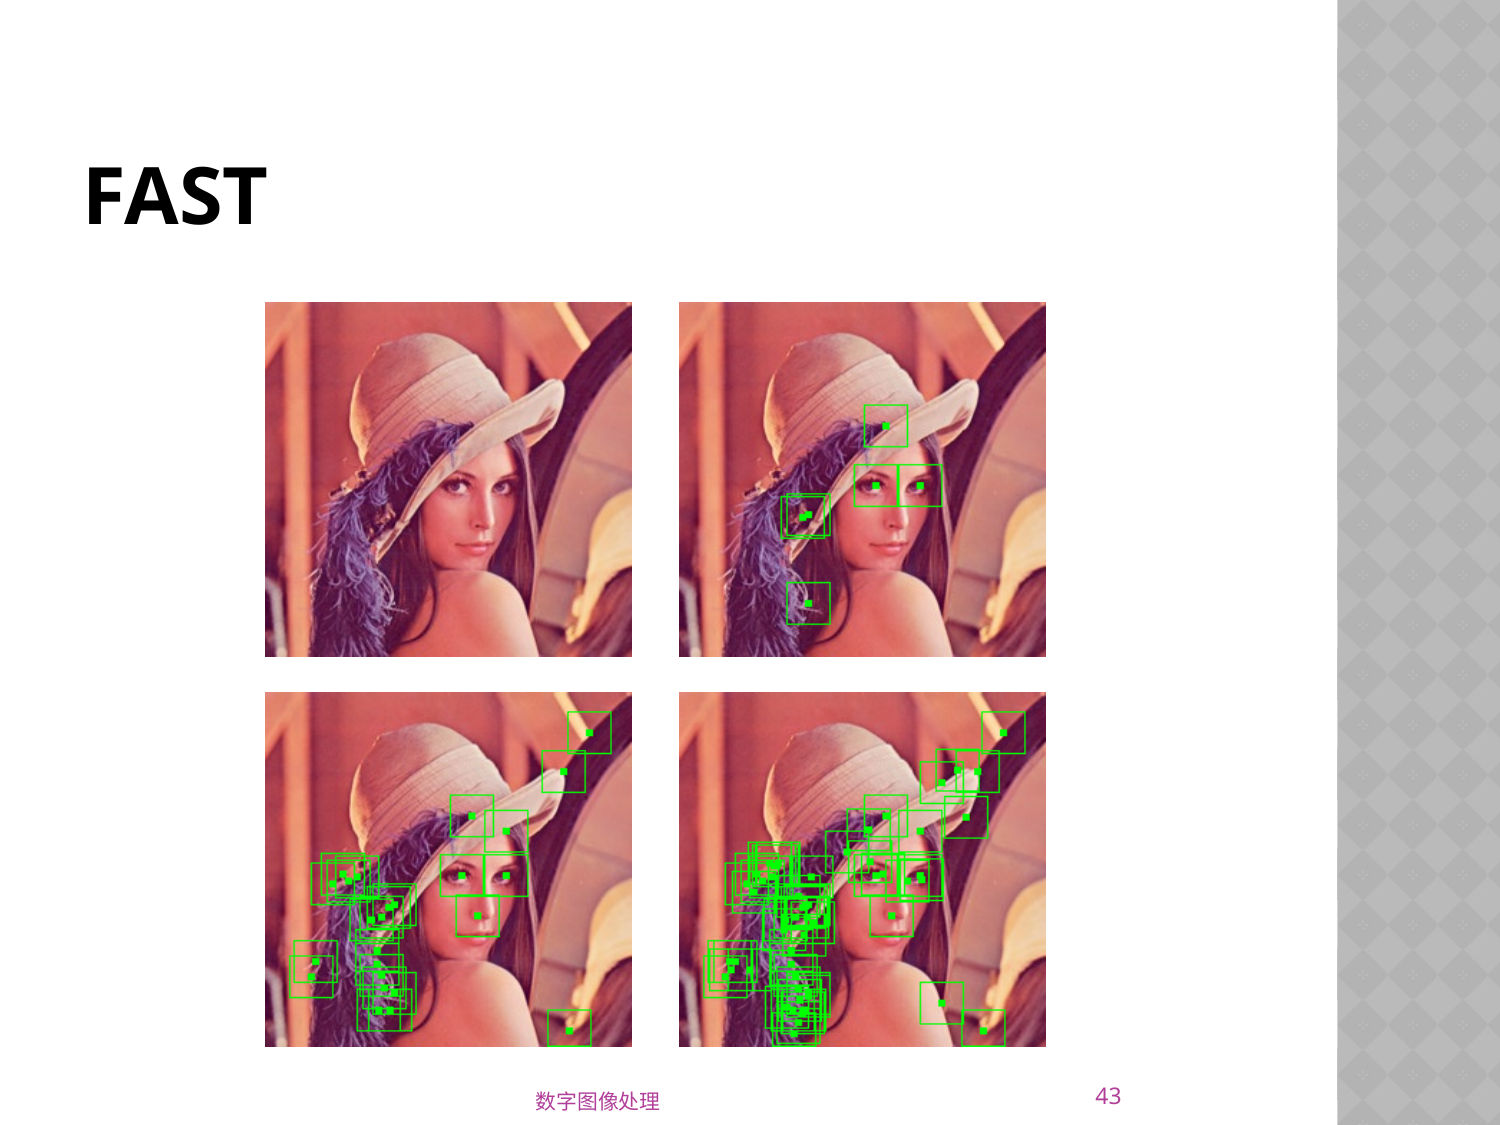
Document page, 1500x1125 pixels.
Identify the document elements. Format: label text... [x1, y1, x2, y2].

slide_number 43 [1025, 1075, 1122, 1113]
footer 数字图像处理 [75, 1075, 675, 1114]
picture [265, 691, 633, 1048]
picture [678, 691, 1046, 1048]
picture [678, 302, 1046, 658]
title FAST [75, 52, 1263, 240]
picture [265, 302, 633, 658]
